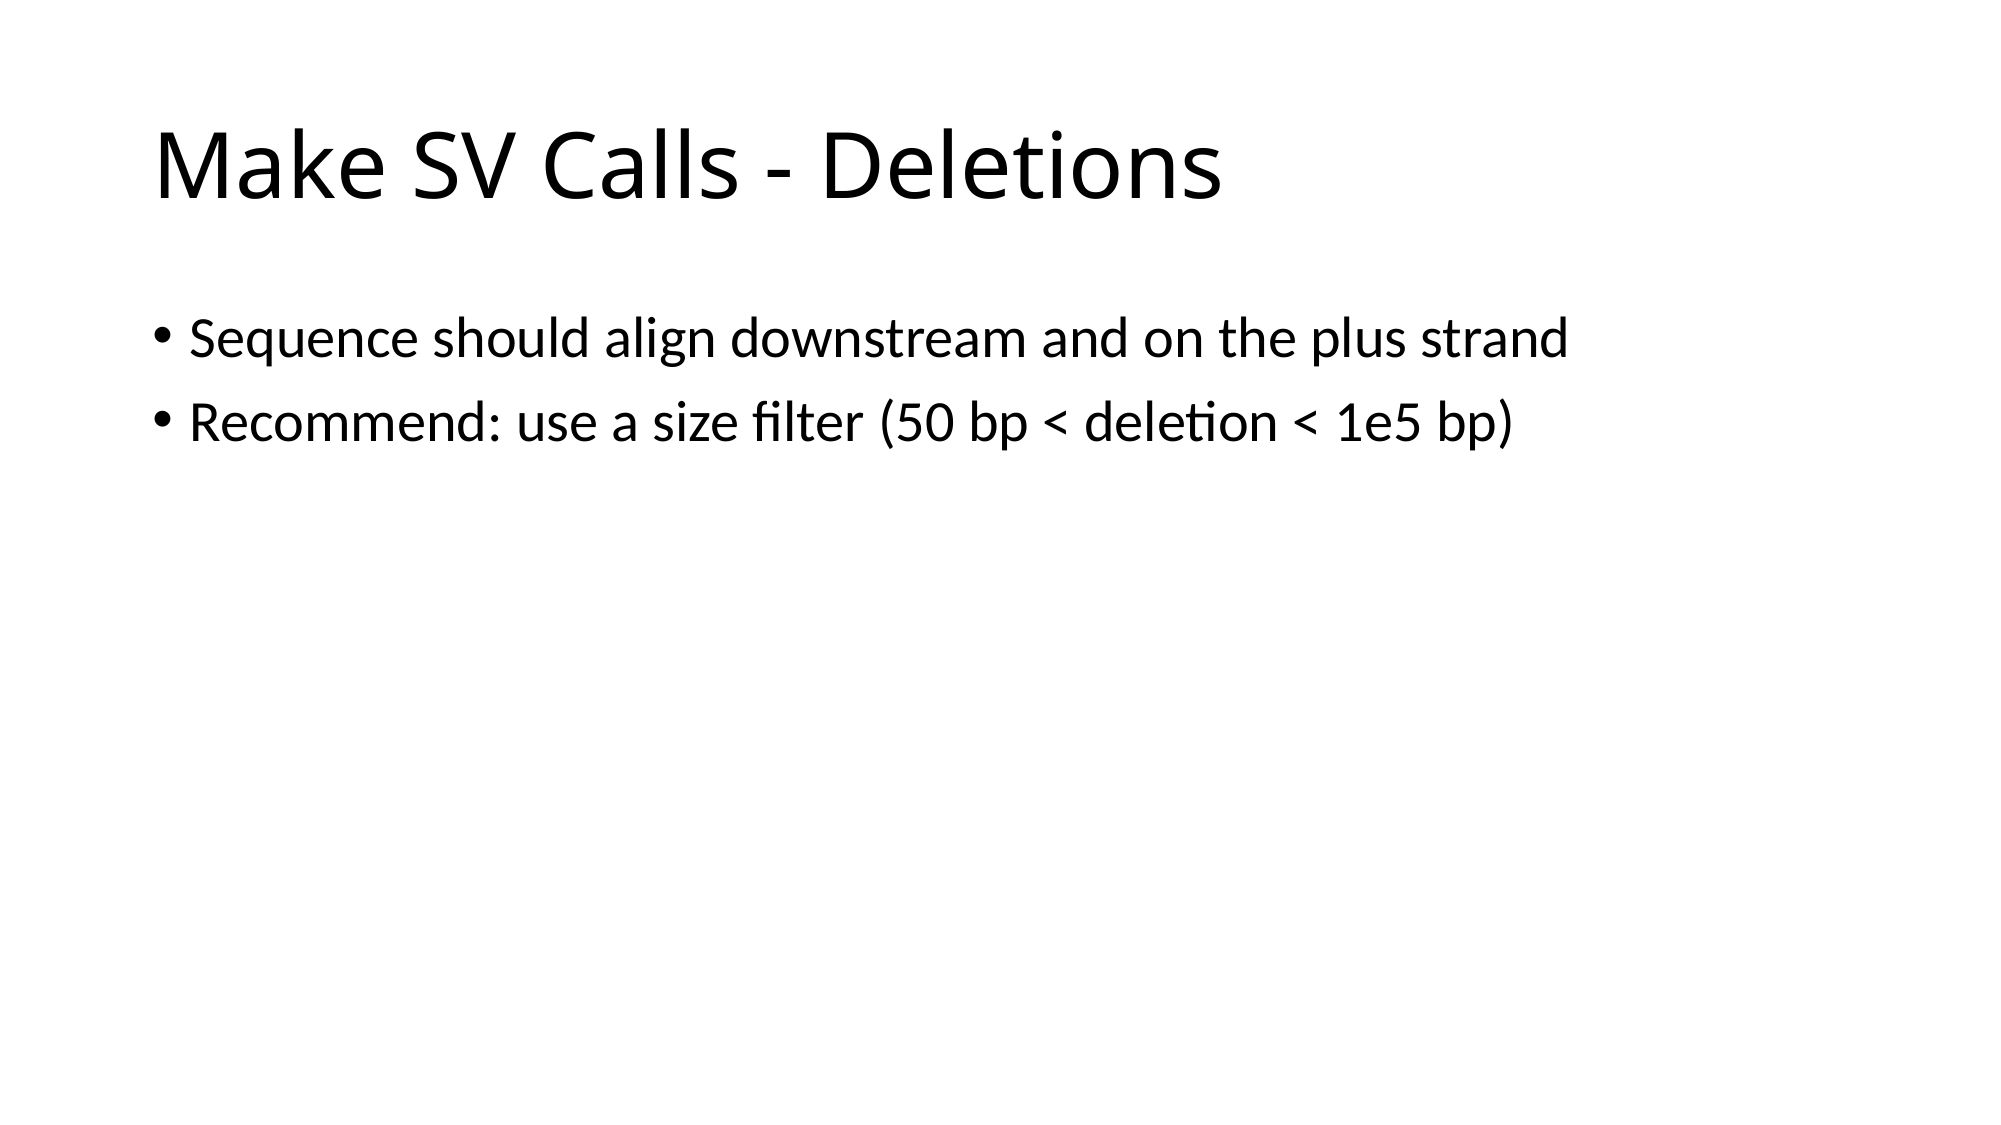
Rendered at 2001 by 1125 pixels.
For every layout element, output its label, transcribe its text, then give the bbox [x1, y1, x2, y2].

list Sequence should align downstream and on the plus strand Recommend: use a size filter (50 bp < deletion < 1e5 bp) [137, 299, 1863, 1014]
title Make SV Calls - Deletions [137, 59, 1863, 278]
